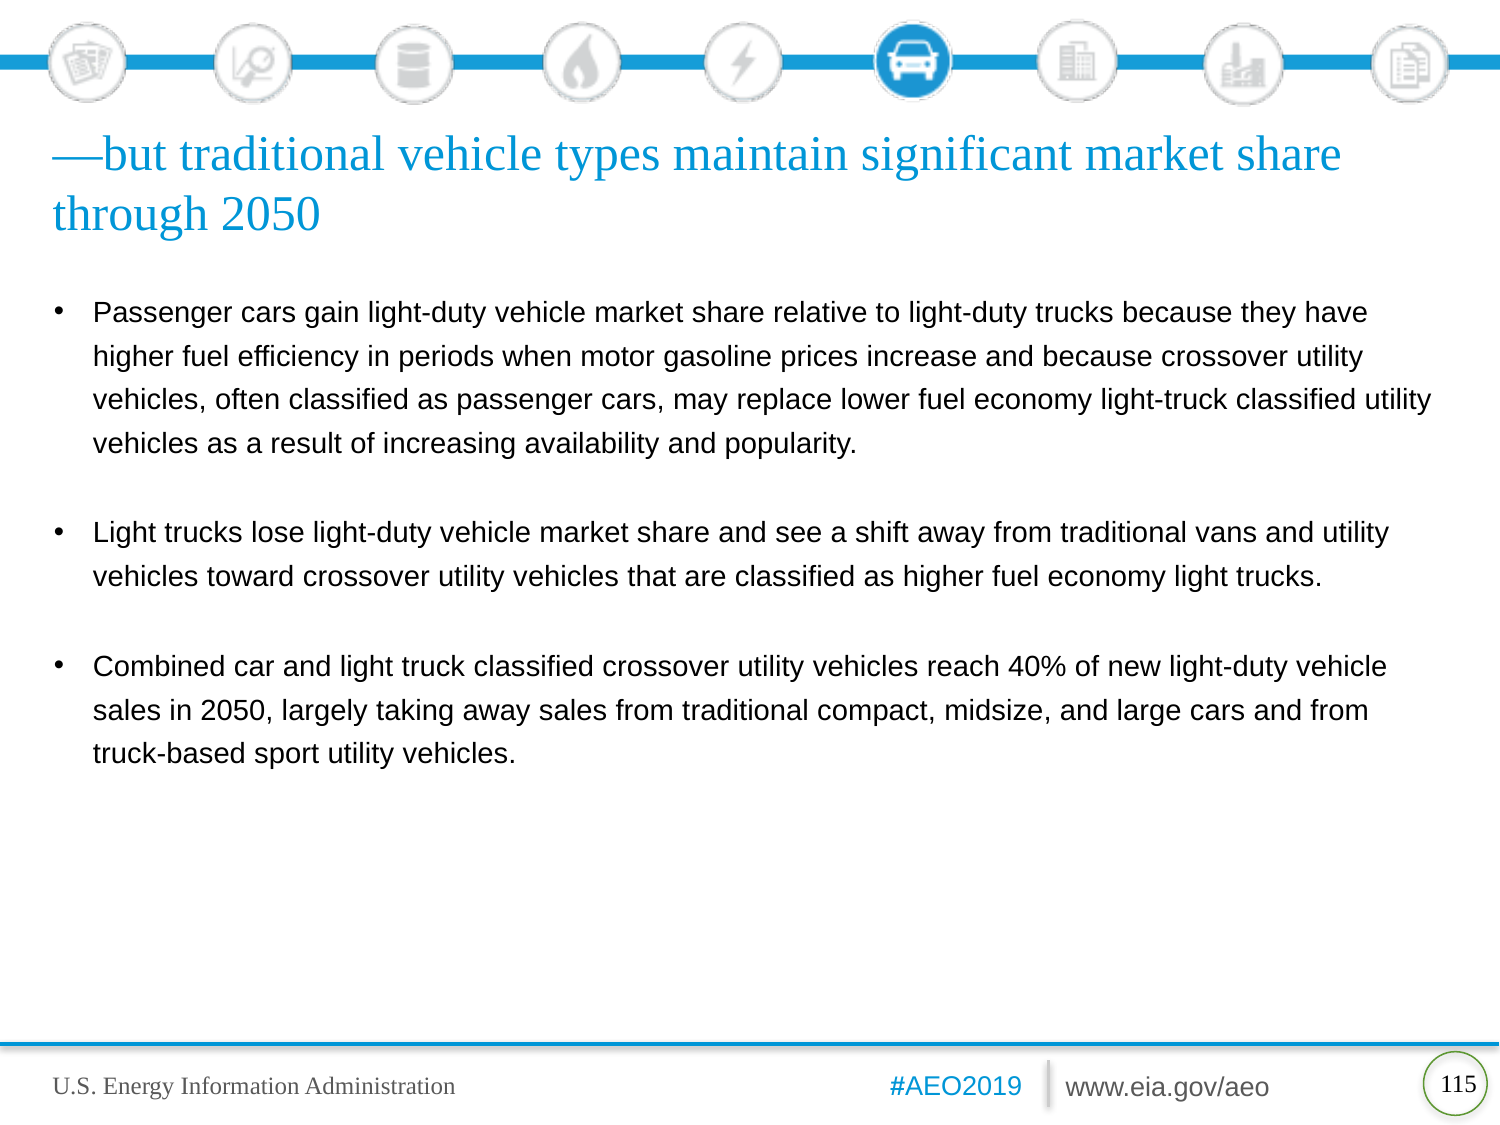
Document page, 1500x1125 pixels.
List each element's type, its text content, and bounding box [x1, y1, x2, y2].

list Passenger cars gain light-duty vehicle market share relative to light-duty trucks because they have higher fuel efficiency in periods when motor gasoline prices increase and because crossover utility vehicles, often classified as passenger cars, may replace lower fuel economy light-truck classified utility vehicles as a result of increasing availability and popularity. Light trucks lose light-duty vehicle market share and see a shift away from traditional vans and utility vehicles toward crossover utility vehicles that are classified as higher fuel economy light trucks. Combined car and light truck classified crossover utility vehicles reach 40% of new light-duty vehicle sales in 2050, largely taking away sales from traditional compact, midsize, and large cars and from truck-based sport utility vehicles. [39, 277, 1466, 1014]
picture [37, 10, 46, 111]
slide_number 115 [1418, 1053, 1499, 1113]
title —but traditional vehicle types maintain significant market share through 2050 [38, 123, 1466, 248]
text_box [46, 9, 1457, 118]
